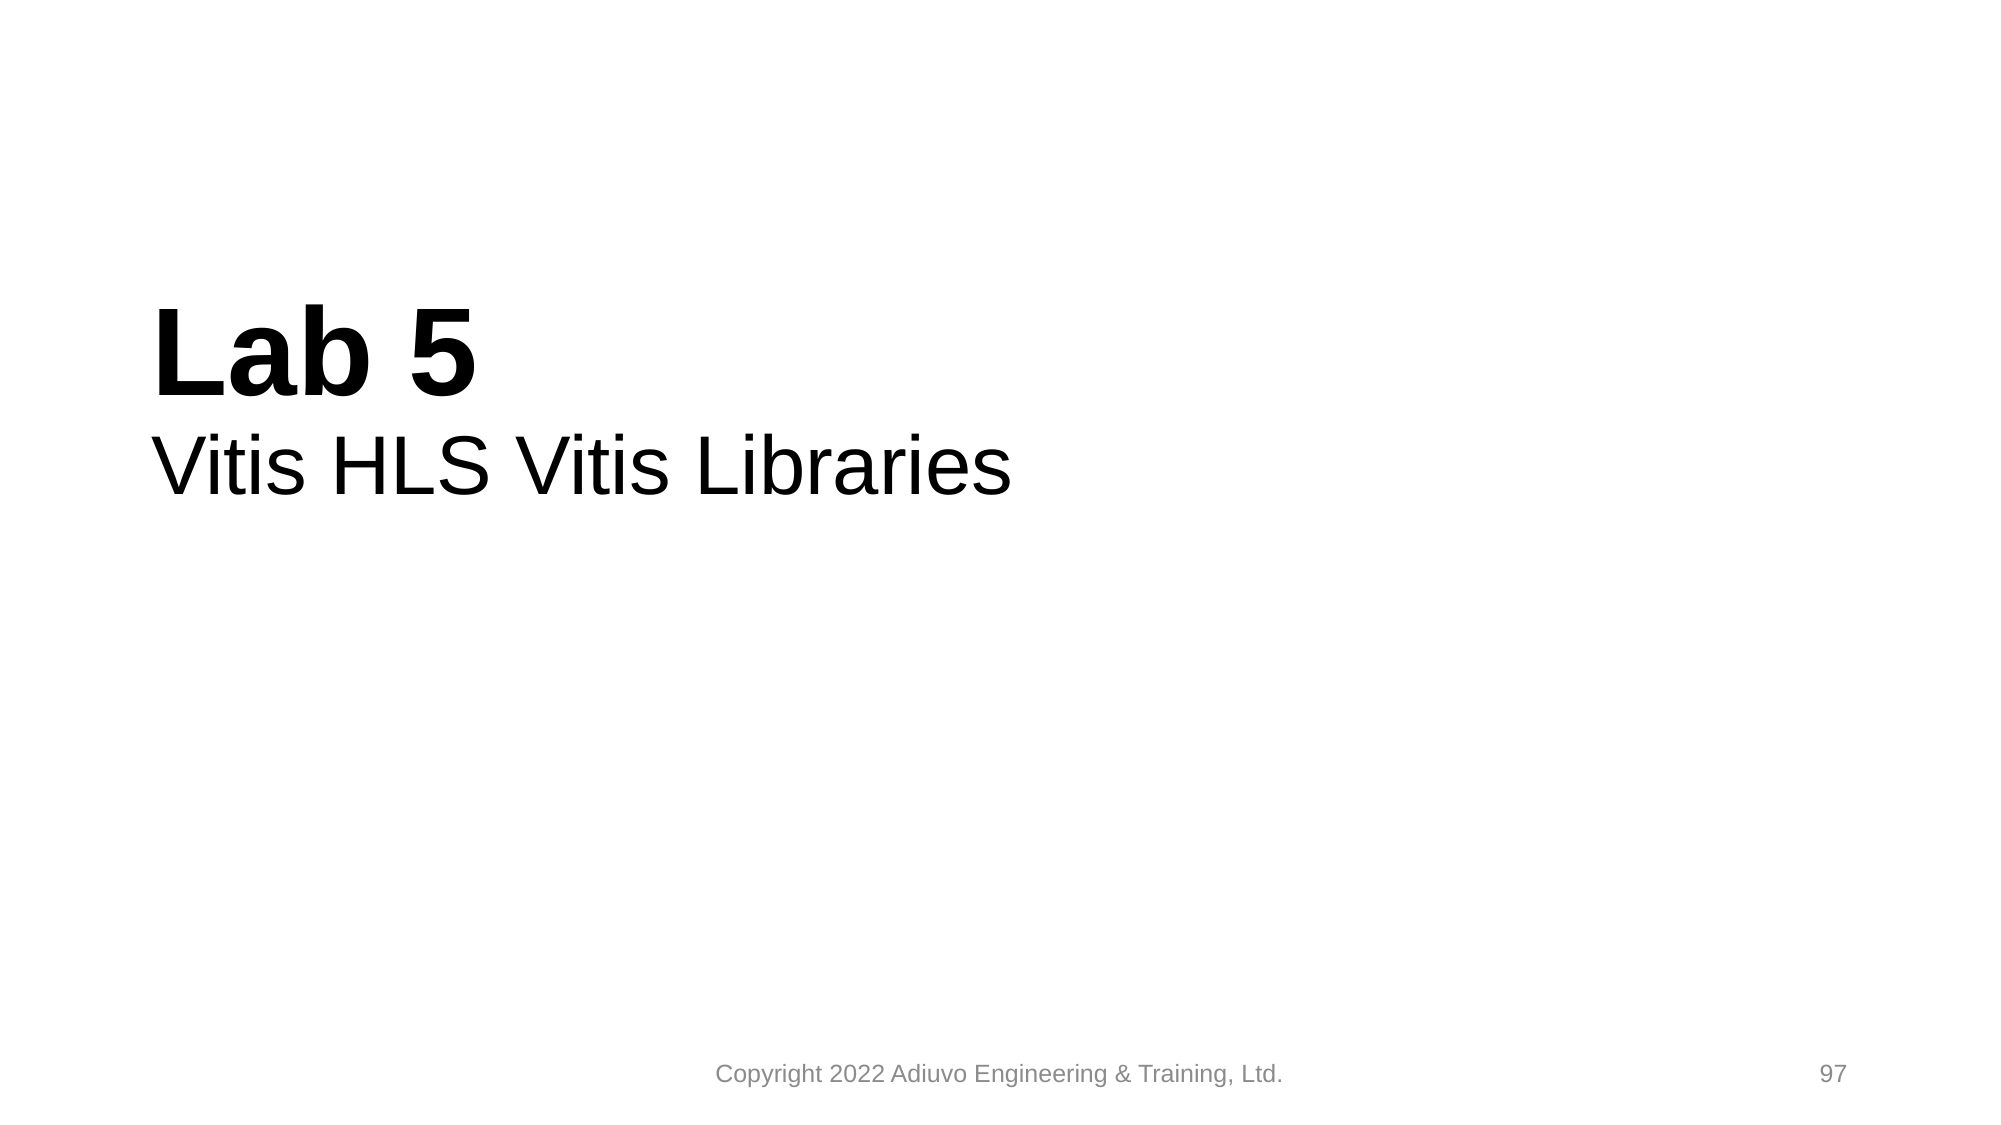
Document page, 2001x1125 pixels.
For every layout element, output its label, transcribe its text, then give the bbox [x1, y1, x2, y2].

footer Copyright 2022 Adiuvo Engineering & Training, Ltd. [662, 1042, 1338, 1103]
slide_number 97 [1412, 1042, 1863, 1103]
title Lab 5 Vitis HLS Vitis Libraries [136, 280, 1862, 749]
